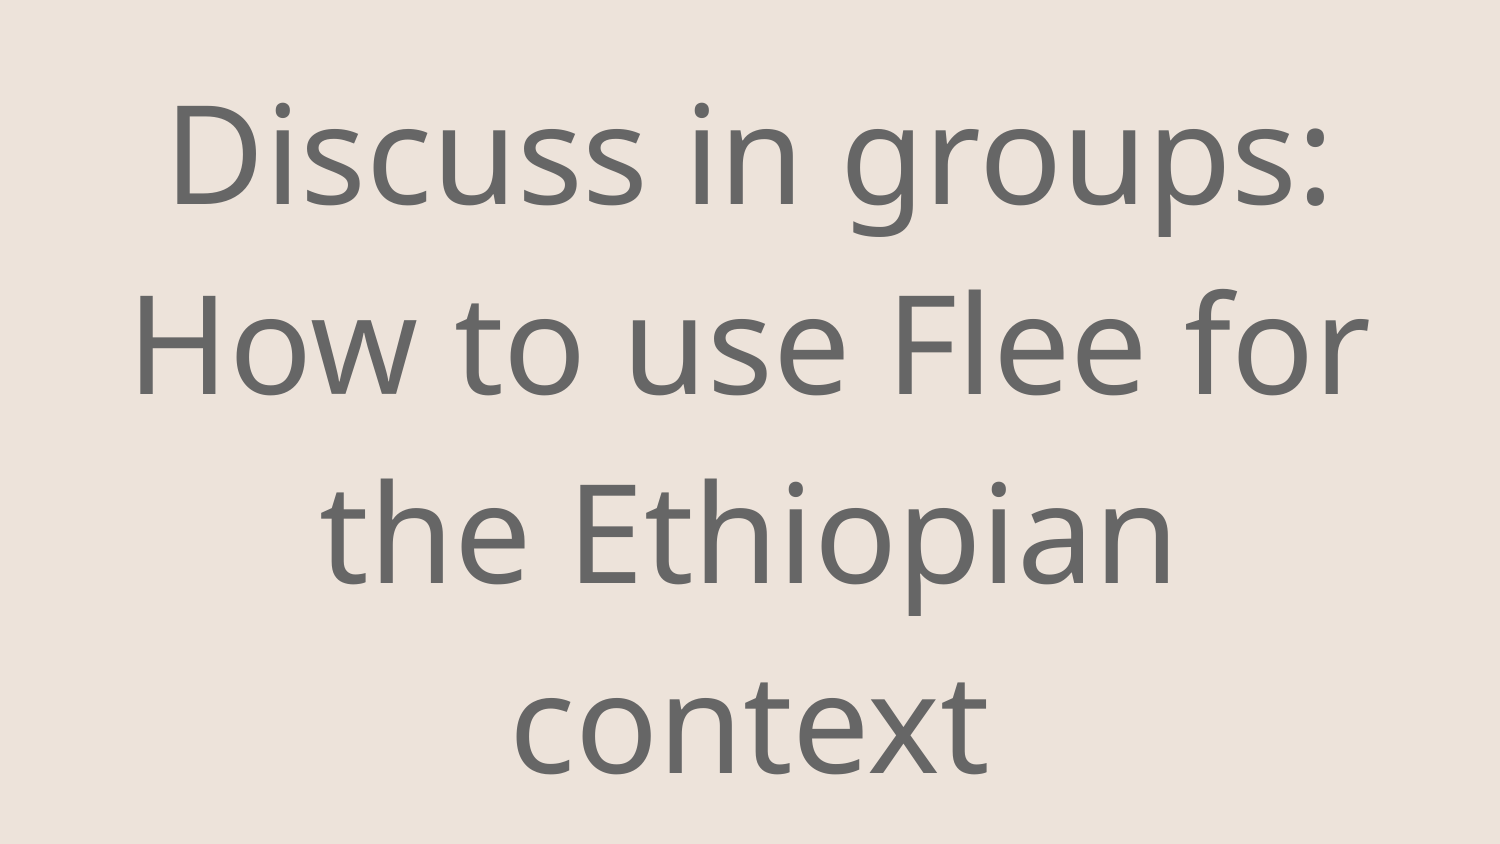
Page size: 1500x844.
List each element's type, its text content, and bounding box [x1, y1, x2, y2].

title Discuss in groups: How to use Flee for the Ethiopian context [51, 130, 1449, 713]
